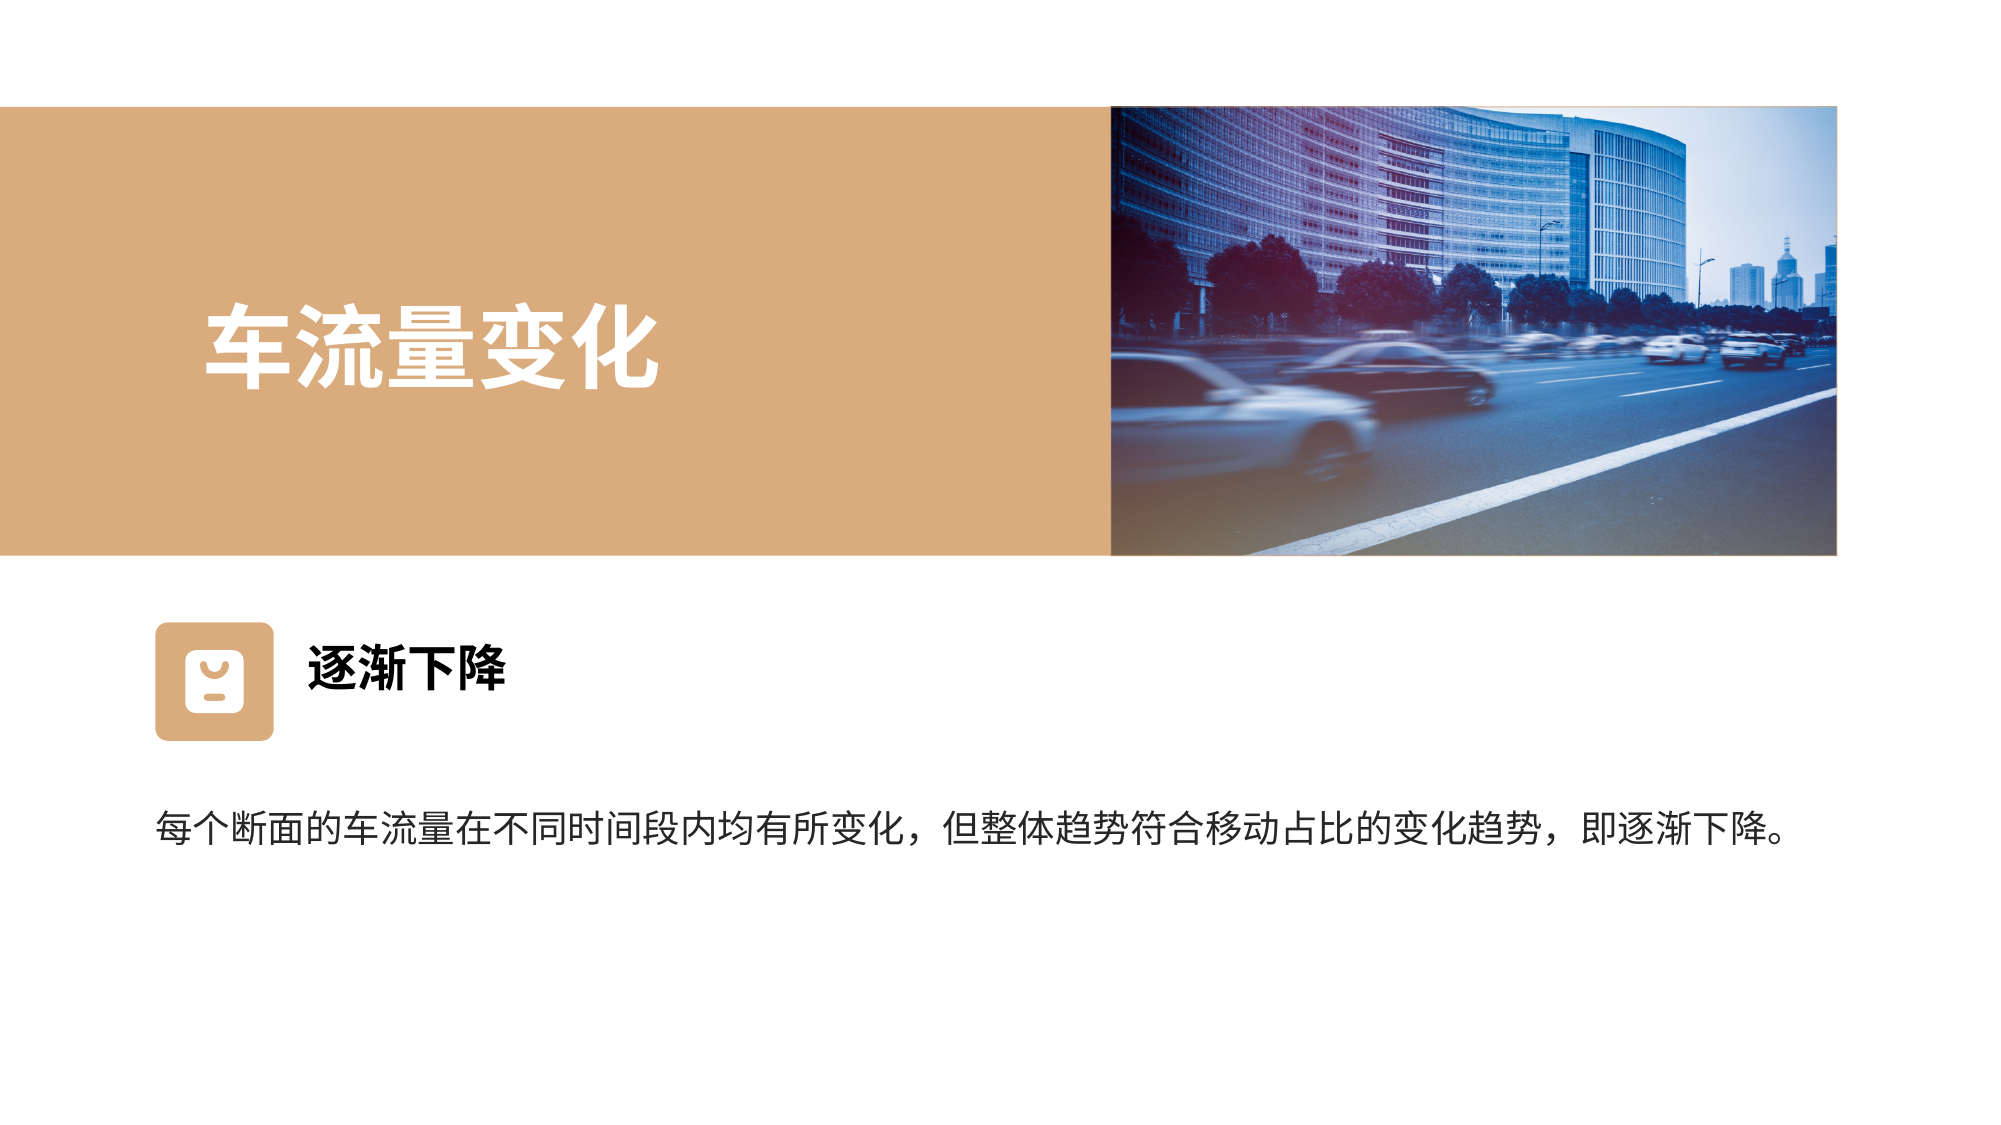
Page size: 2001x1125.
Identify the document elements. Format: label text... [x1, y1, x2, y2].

text_box [154, 621, 275, 742]
text_box 逐渐下降 [307, 636, 1835, 727]
text_box [0, 106, 1110, 557]
text_box [185, 650, 244, 714]
text_box 每个断面的车流量在不同时间段内均有所变化，但整体趋势符合移动占比的变化趋势，即逐渐下降。 [155, 782, 1835, 1007]
picture [1110, 106, 1837, 556]
title 车流量变化 [202, 127, 1081, 540]
